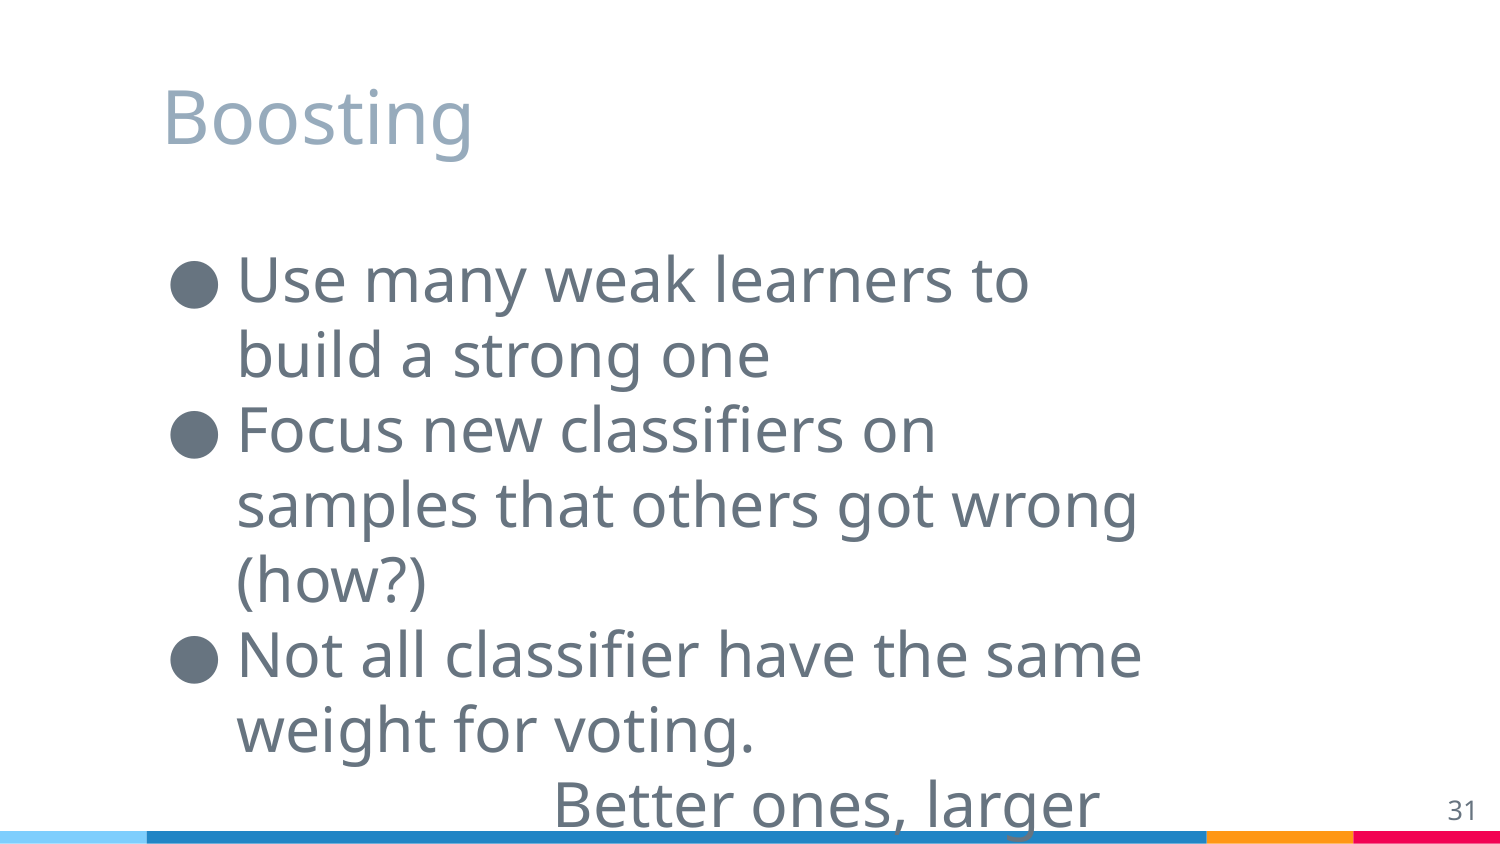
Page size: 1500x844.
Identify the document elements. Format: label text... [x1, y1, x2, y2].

title Boosting [146, 33, 1207, 175]
slide_number ‹#› [1403, 779, 1494, 844]
list Use many weak learners to build a strong one Focus new classifiers on samples that others got wrong (how?) Not all classifier have the same weight for voting. Better ones, larger weights [146, 225, 1207, 809]
